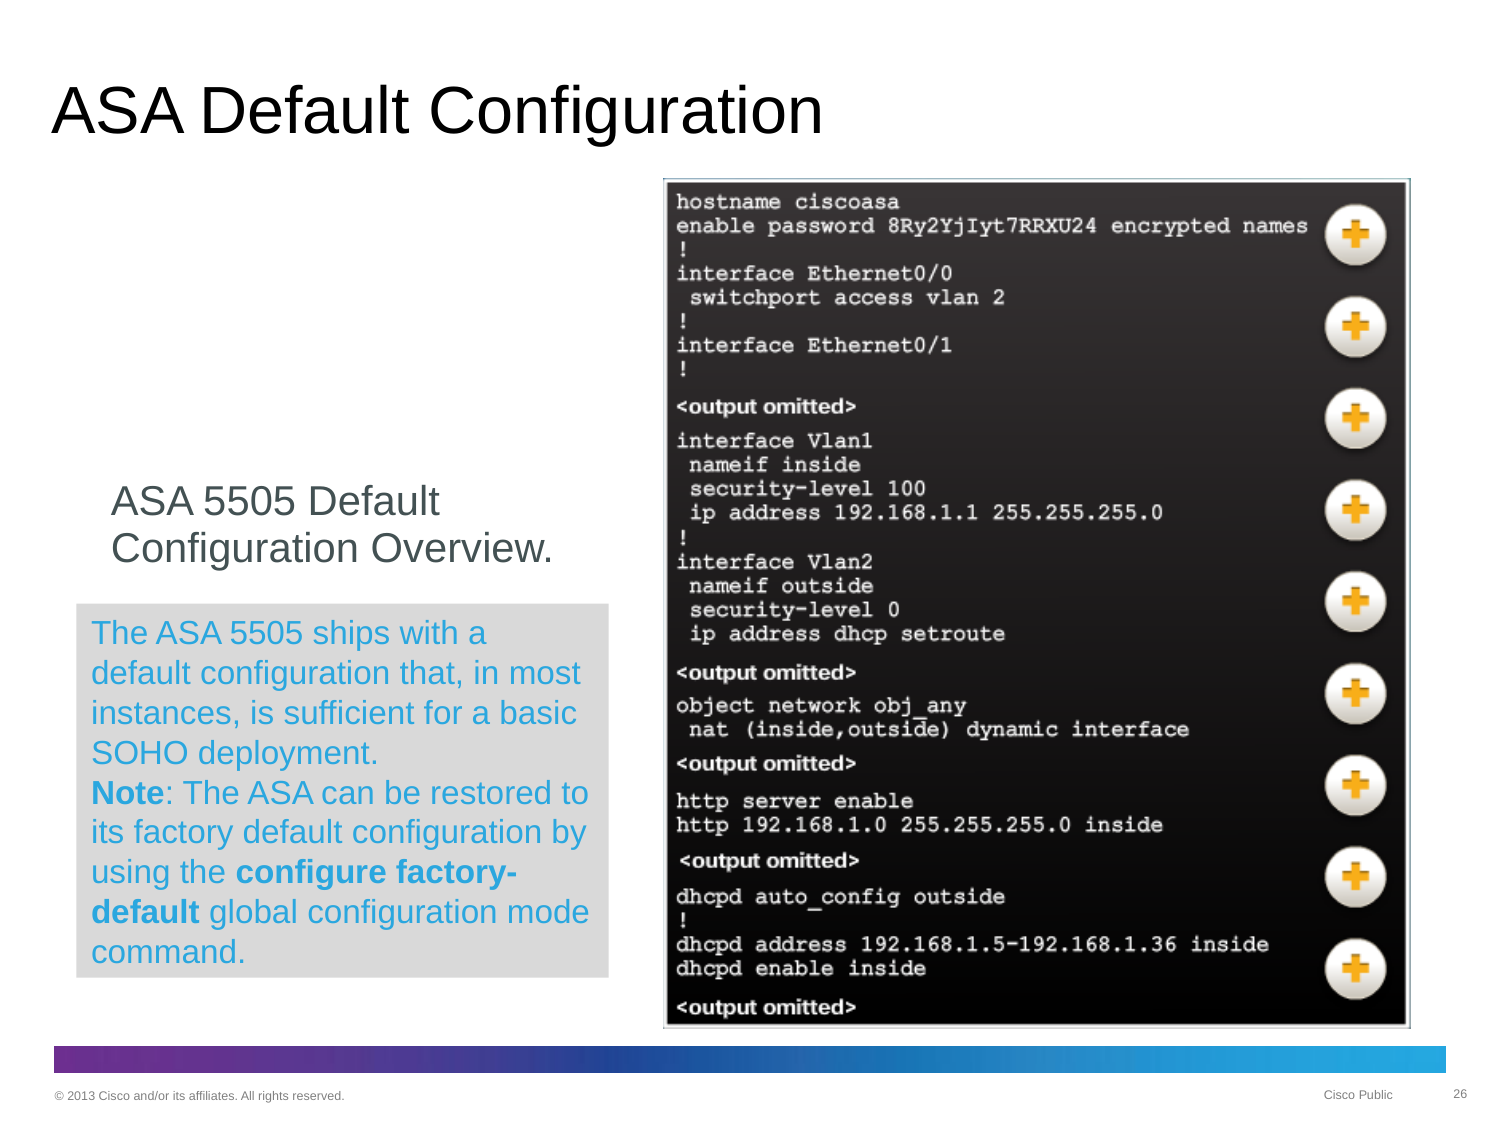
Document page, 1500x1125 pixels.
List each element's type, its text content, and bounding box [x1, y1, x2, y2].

text_box ASA 5505 Default Configuration Overview. [96, 469, 590, 542]
title ASA Default Configuration [37, 17, 1447, 155]
picture [663, 178, 1411, 1030]
picture [54, 1046, 1446, 1073]
text_box The ASA 5505 ships with a default configuration that, in most instances, is sufficient for a basic SOHO deployment. Note: The ASA can be restored to its factory default configuration by using the configure factory-default global configuration mode command. [76, 603, 609, 978]
